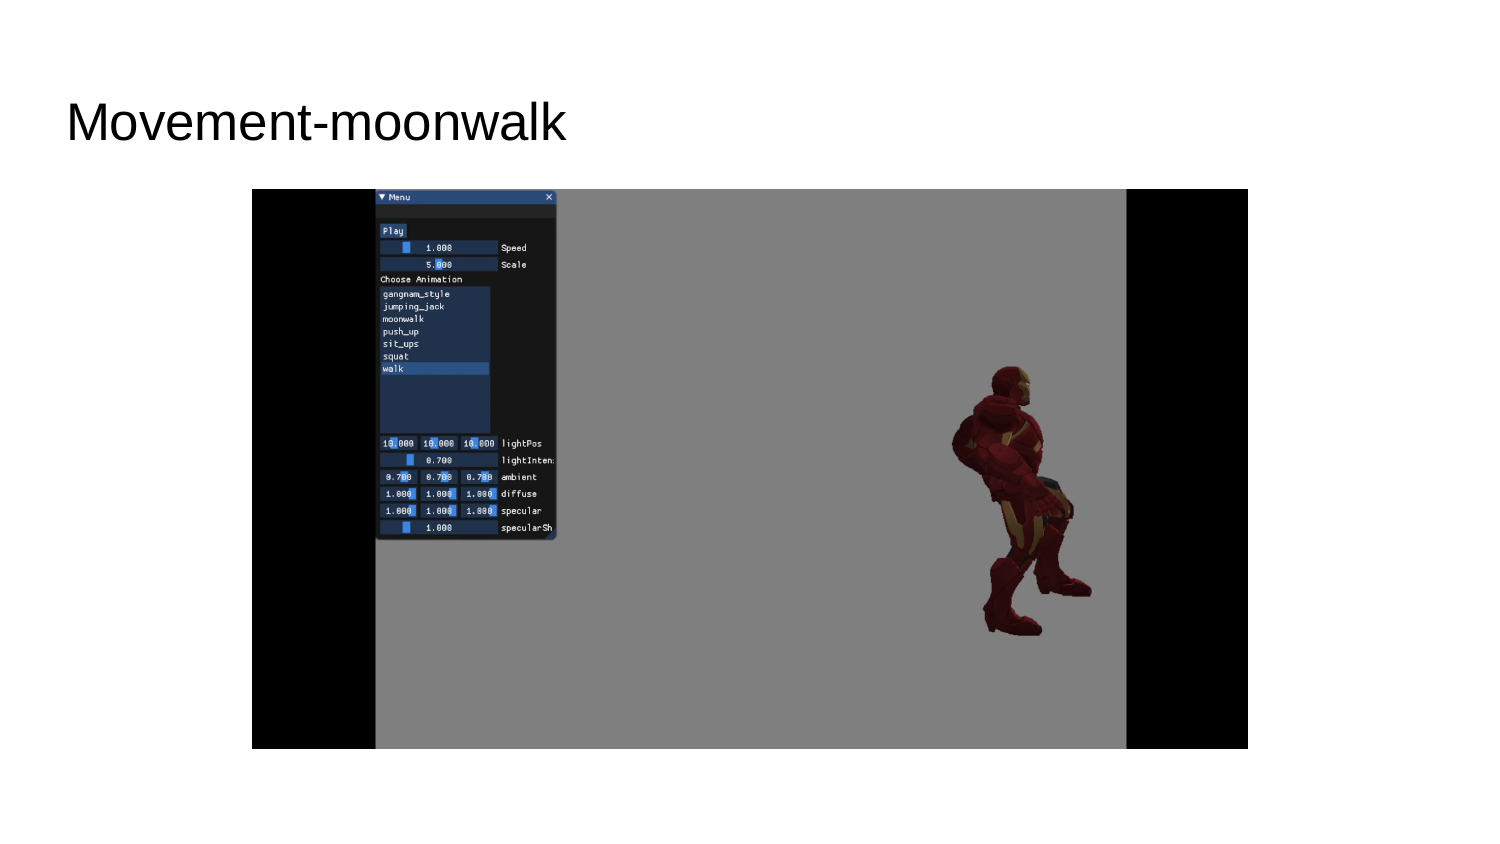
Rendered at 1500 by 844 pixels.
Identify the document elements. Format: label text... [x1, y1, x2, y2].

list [251, 188, 1249, 750]
title Movement-moonwalk [51, 72, 1449, 167]
